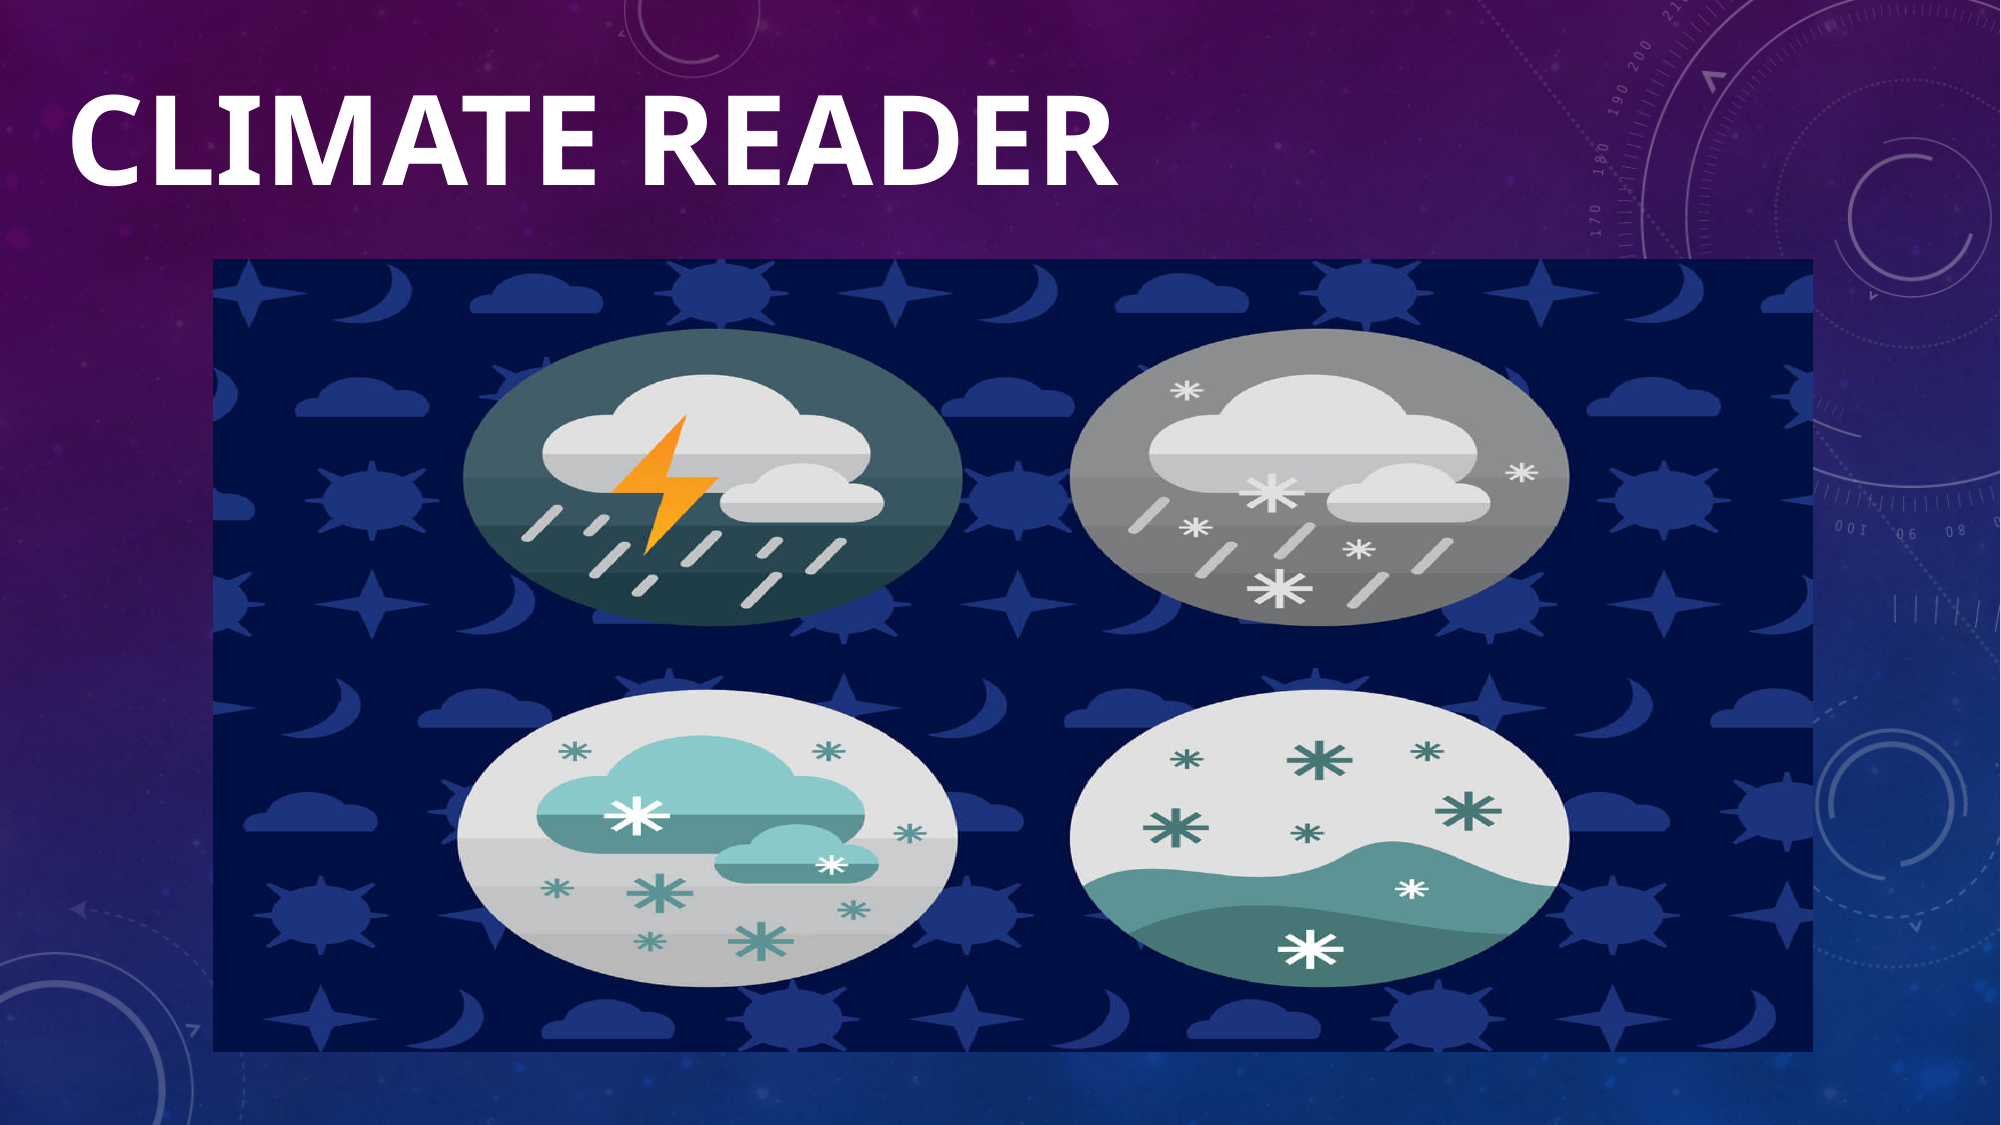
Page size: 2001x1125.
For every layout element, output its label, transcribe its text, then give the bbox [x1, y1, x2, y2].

picture [0, 0, 2001, 1125]
title CLIMATE READER [50, 153, 1713, 219]
